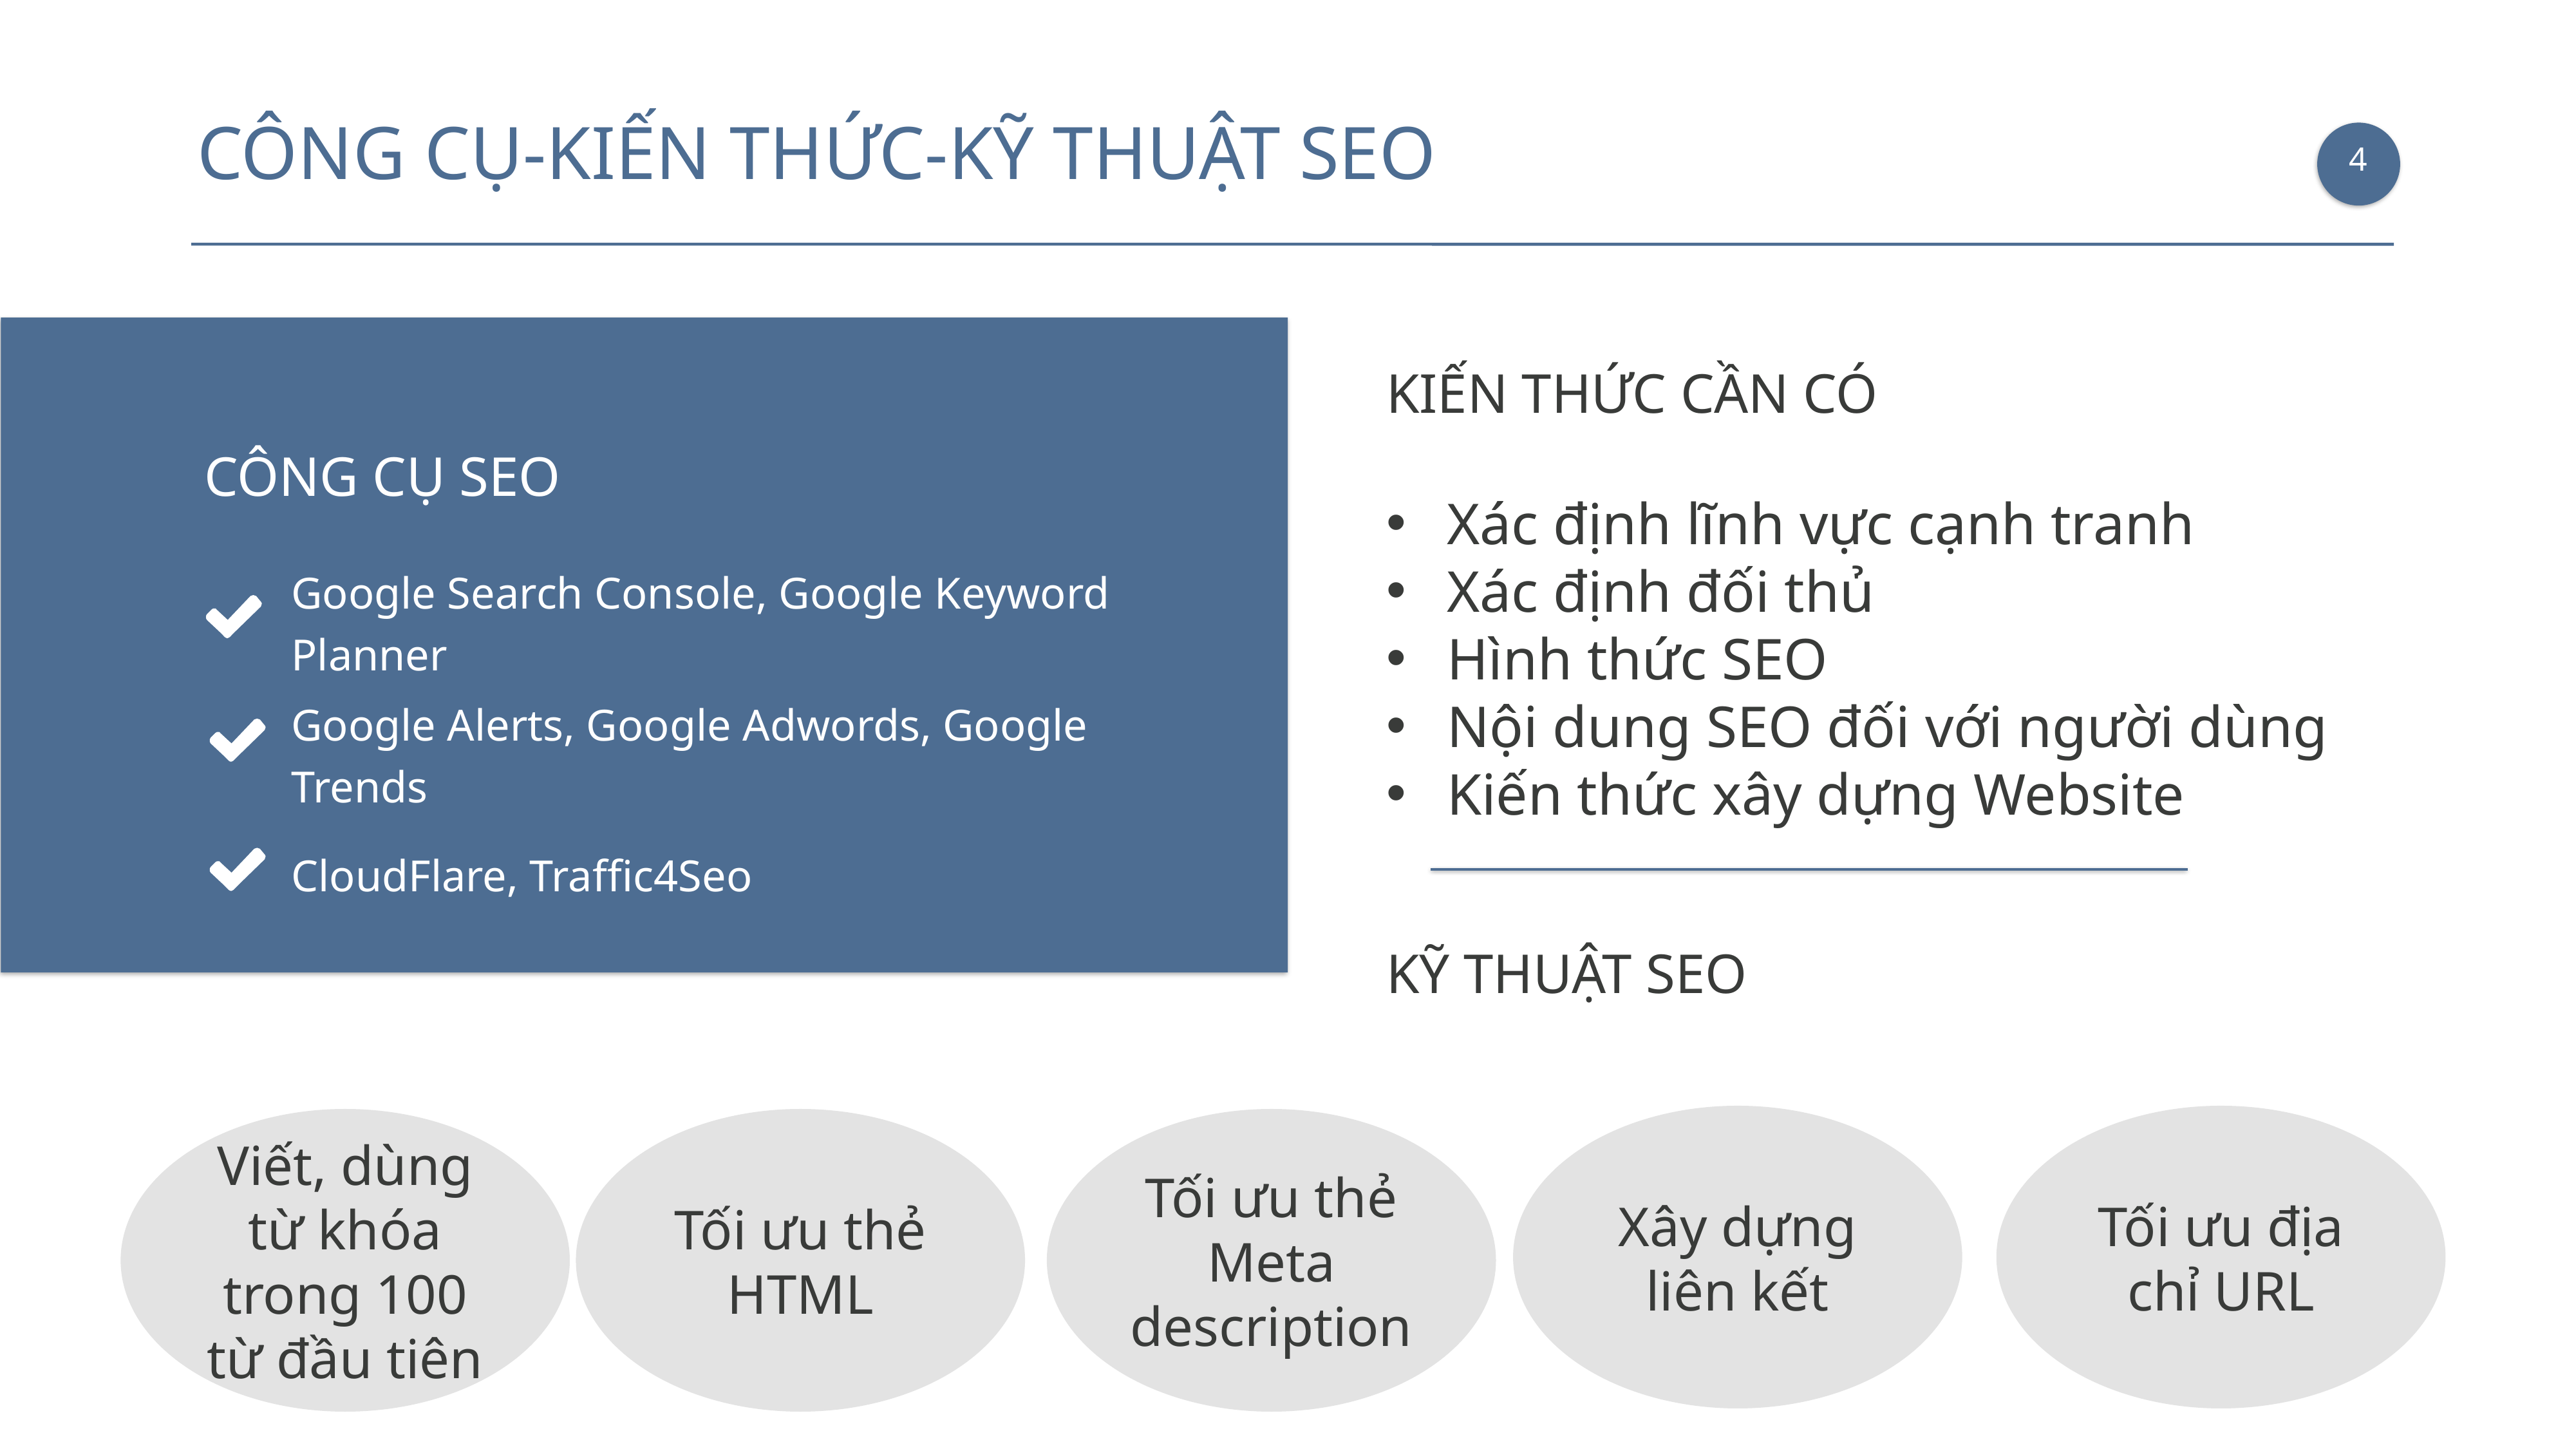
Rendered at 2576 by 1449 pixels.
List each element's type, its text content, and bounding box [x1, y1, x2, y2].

text_box [1, 317, 1288, 973]
text_box CÔNG CỤ SEO [178, 417, 1136, 520]
text_box Xây dựng liên kết [1513, 1105, 1962, 1408]
text_box Tối ưu địa chỉ URL [1996, 1105, 2446, 1408]
slide_number 3 [2309, 125, 2407, 196]
text_box Tối ưu thẻ Meta description [1046, 1108, 1496, 1412]
text_box Viết, dùng từ khóa trong 100 từ đầu tiên [120, 1108, 570, 1412]
text_box KỸ THUẬT SEO [1377, 934, 1834, 1009]
text_box Google Alerts, Google Adwords, Google Trends [265, 674, 1224, 824]
text_box [205, 594, 262, 638]
text_box CÔNG CỤ-KIẾN THỨC-KỸ THUẬT SEO [187, 102, 2013, 199]
text_box KIẾN THỨC CẦN CÓ Xác định lĩnh vực cạnh tranh Xác định đối thủ Hình thức SEO Nội dung SEO đối với người dùng Kiến thức xây dựng Website [1377, 354, 2358, 831]
text_box [209, 848, 266, 891]
text_box Google Search Console, Google Keyword Planner [265, 542, 1248, 692]
text_box [209, 718, 266, 762]
text_box CloudFlare, Traffic4Seo [265, 825, 1224, 913]
text_box Tối ưu thẻ HTML [576, 1108, 1026, 1412]
